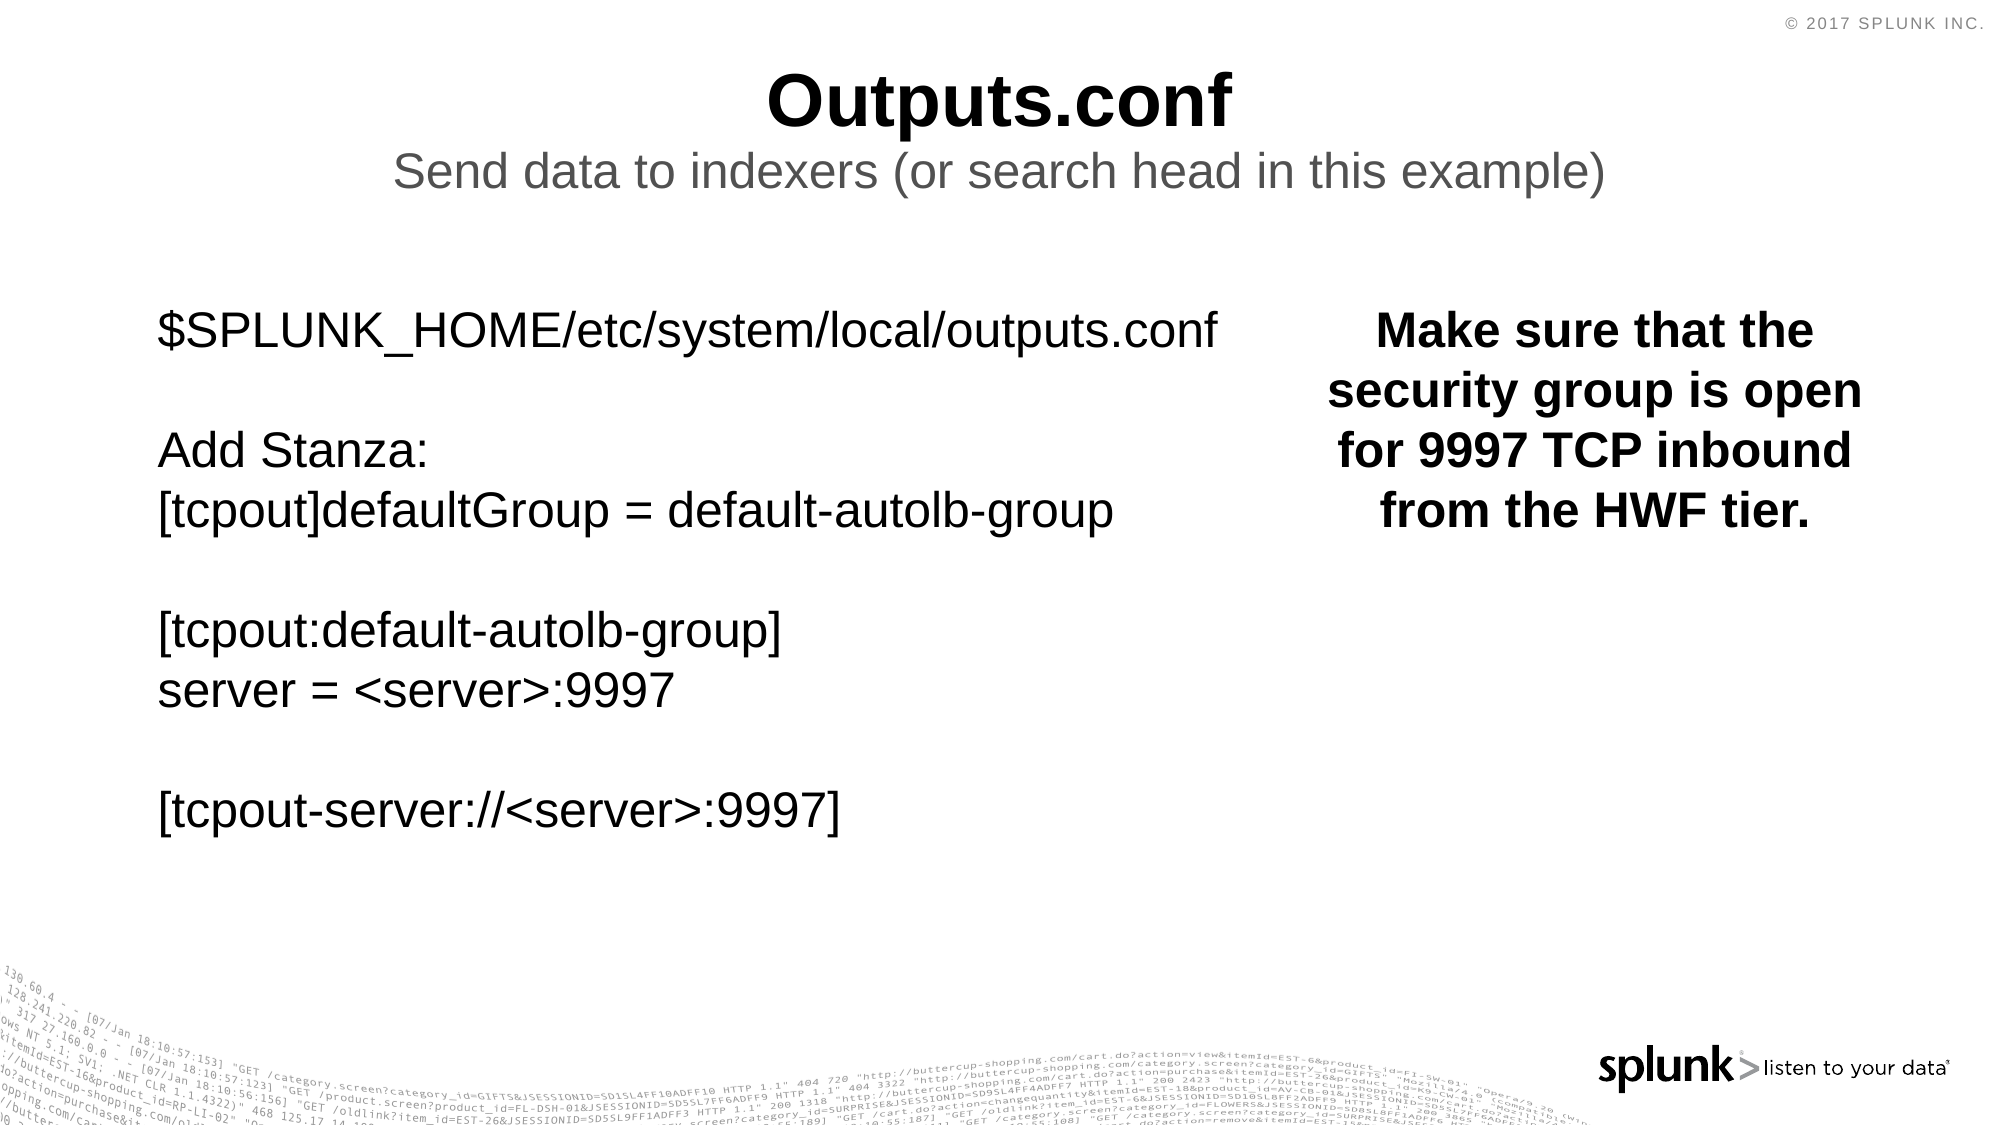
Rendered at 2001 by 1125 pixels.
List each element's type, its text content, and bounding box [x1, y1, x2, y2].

text_box $SPLUNK_HOME/etc/system/local/outputs.conf Add Stanza: [tcpout]defaultGroup = default-autolb-group [tcpout:default-autolb-group] server = <server>:9997 [tcpout-server://<server>:9997] [157, 297, 1219, 838]
text_box Make sure that the security group is open for 9997 TCP inbound from the HWF tier. [1311, 297, 1879, 538]
title Outputs.conf [74, 50, 1926, 124]
picture [0, 0, 2000, 1125]
subtitle Send data to indexers (or search head in this example) [74, 144, 1926, 190]
